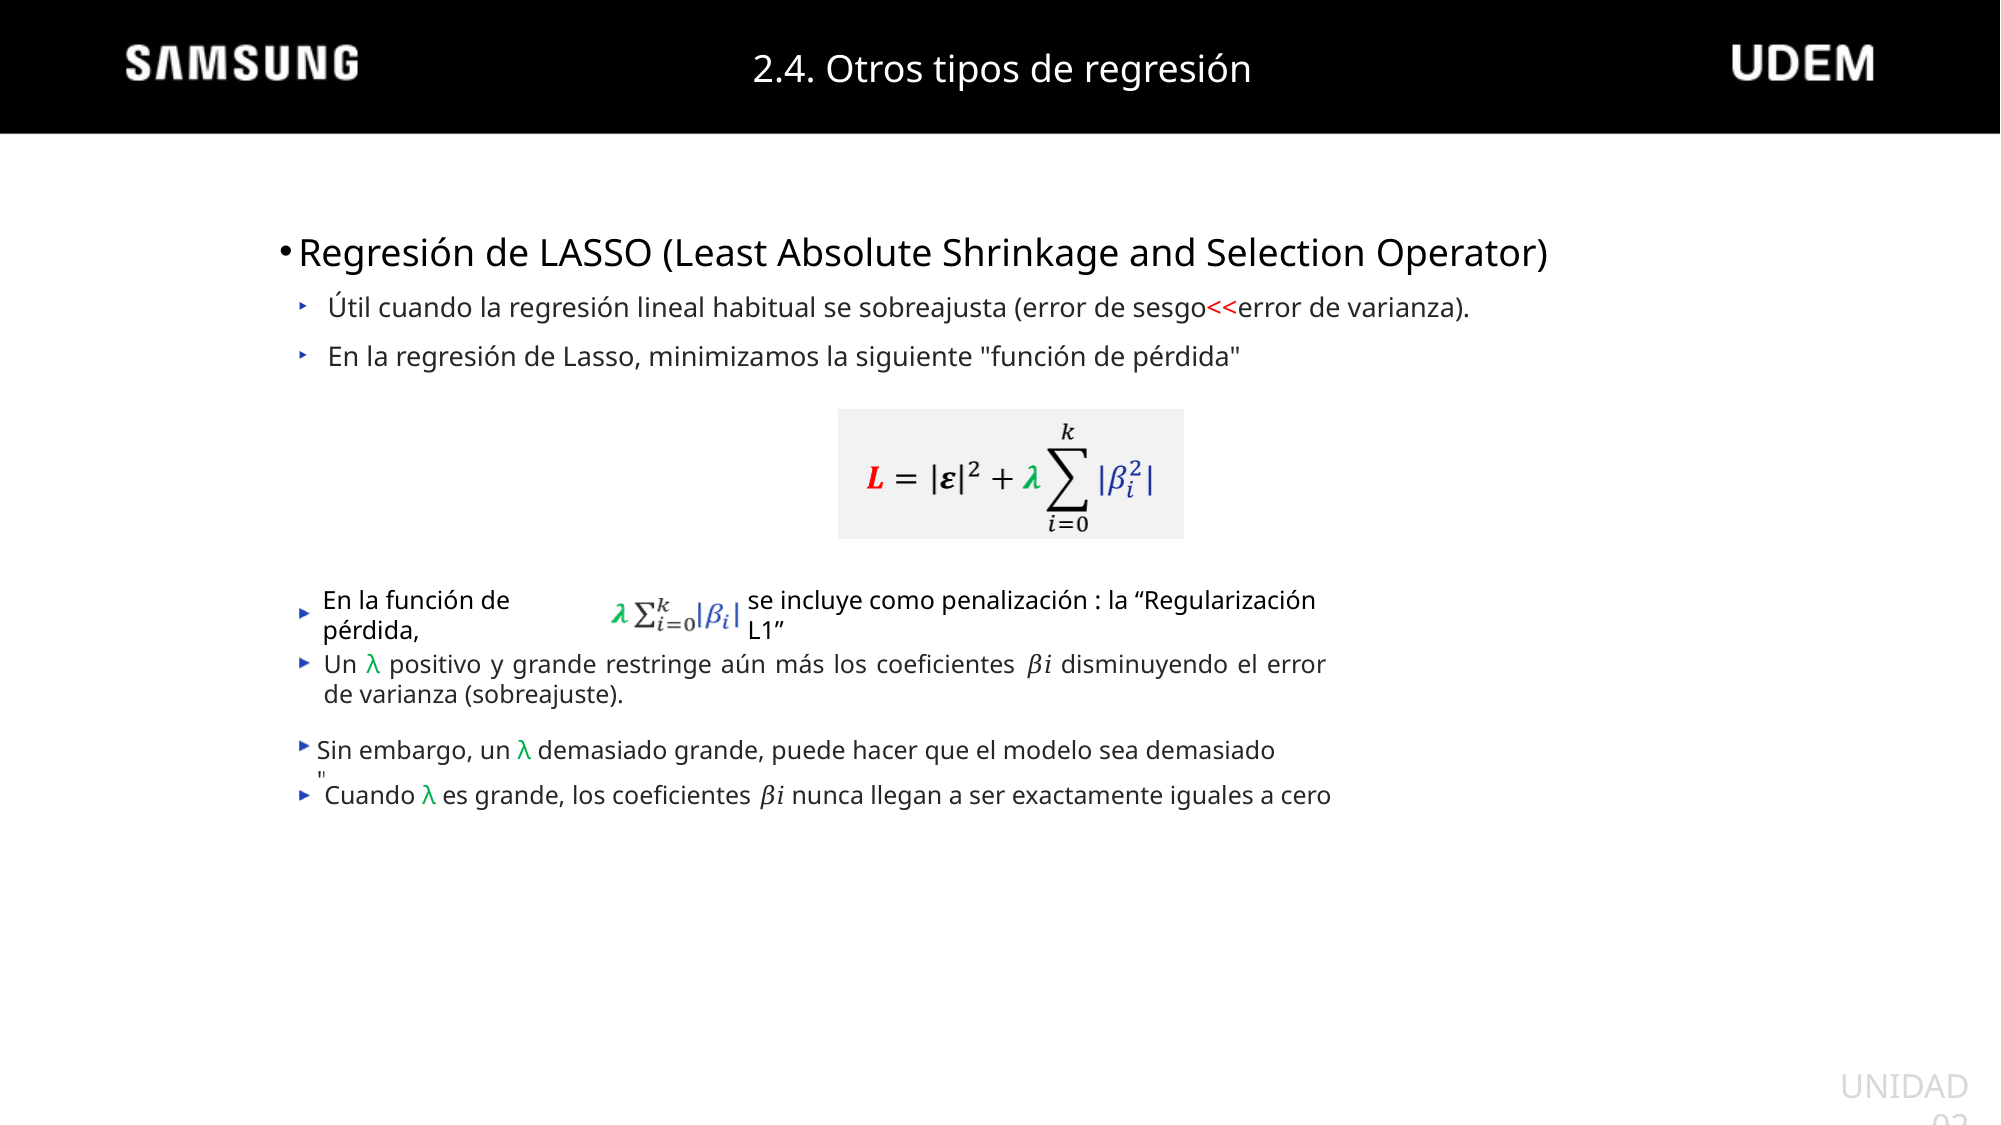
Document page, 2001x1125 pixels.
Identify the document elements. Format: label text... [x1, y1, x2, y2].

text_box Útil cuando la regresión lineal habitual se sobreajusta (error de sesgo<<error de varianza). En la regresión de Lasso, minimizamos la siguiente "función de pérdida" [297, 278, 1714, 385]
text_box Un λ positivo y grande restringe aún más los coeficientes 𝛽𝑖 disminuyendo el error de varianza (sobreajuste). [323, 636, 1352, 717]
text_box Cuando λ es grande, los coeficientes 𝛽𝑖 nunca llegan a ser exactamente iguales a cero [324, 767, 1741, 825]
text_box [297, 583, 1430, 825]
text_box Sin embargo, un λ demasiado grande, puede hacer que el modelo sea demasiado "sesgado" [316, 723, 1405, 780]
picture [0, 0, 2000, 1124]
text_box 2.4. Otros tipos de regresión [752, 45, 1298, 136]
text_box se incluye como penalización : la “Regularización L1” [747, 591, 1342, 639]
text_box En la función de pérdida, [322, 591, 608, 639]
text_box Regresión de LASSO (Least Absolute Shrinkage and Selection Operator) [279, 228, 1786, 274]
text_box [837, 409, 1184, 539]
text_box UNIDAD 02 [1799, 1064, 1970, 1125]
